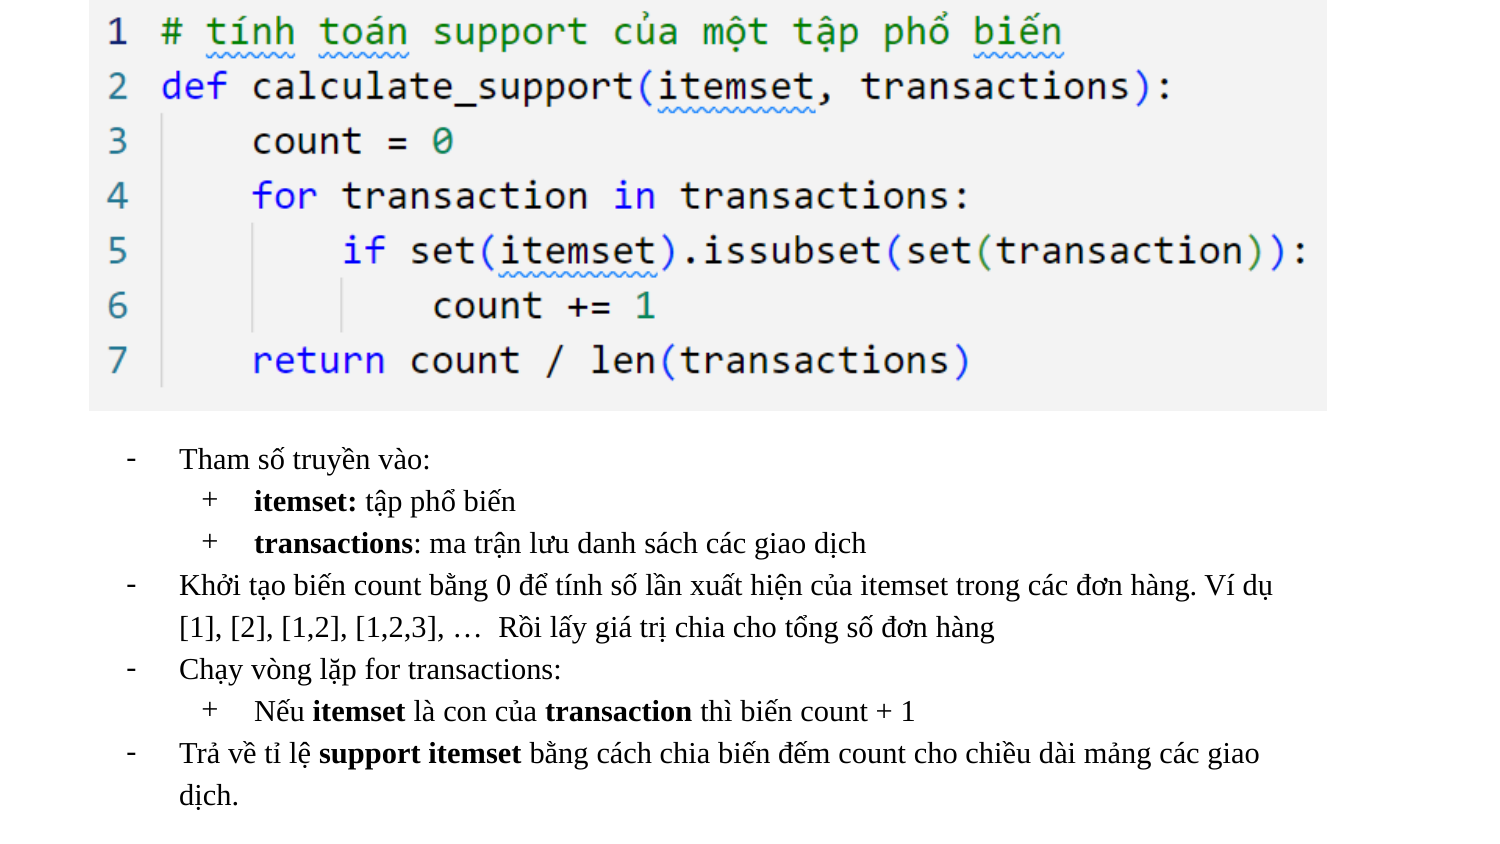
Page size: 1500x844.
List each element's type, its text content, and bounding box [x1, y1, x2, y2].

title Tham số truyền vào: itemset: tập phổ biến transactions: ma trận lưu danh sách các giao dịch Khởi tạo biến count bằng 0 để tính số lần xuất hiện của itemset trong các đơn hàng. Ví dụ [1], [2], [1,2], [1,2,3], … Rồi lấy giá trị chia cho tổng số đơn hàng Chạy vòng lặp for transactions: Nếu itemset là con của transaction thì biến count + 1 Trả về tỉ lệ support itemset bằng cách chia biến đếm count cho chiều dài mảng các giao dịch. [89, 419, 1327, 819]
picture [88, 0, 1327, 412]
